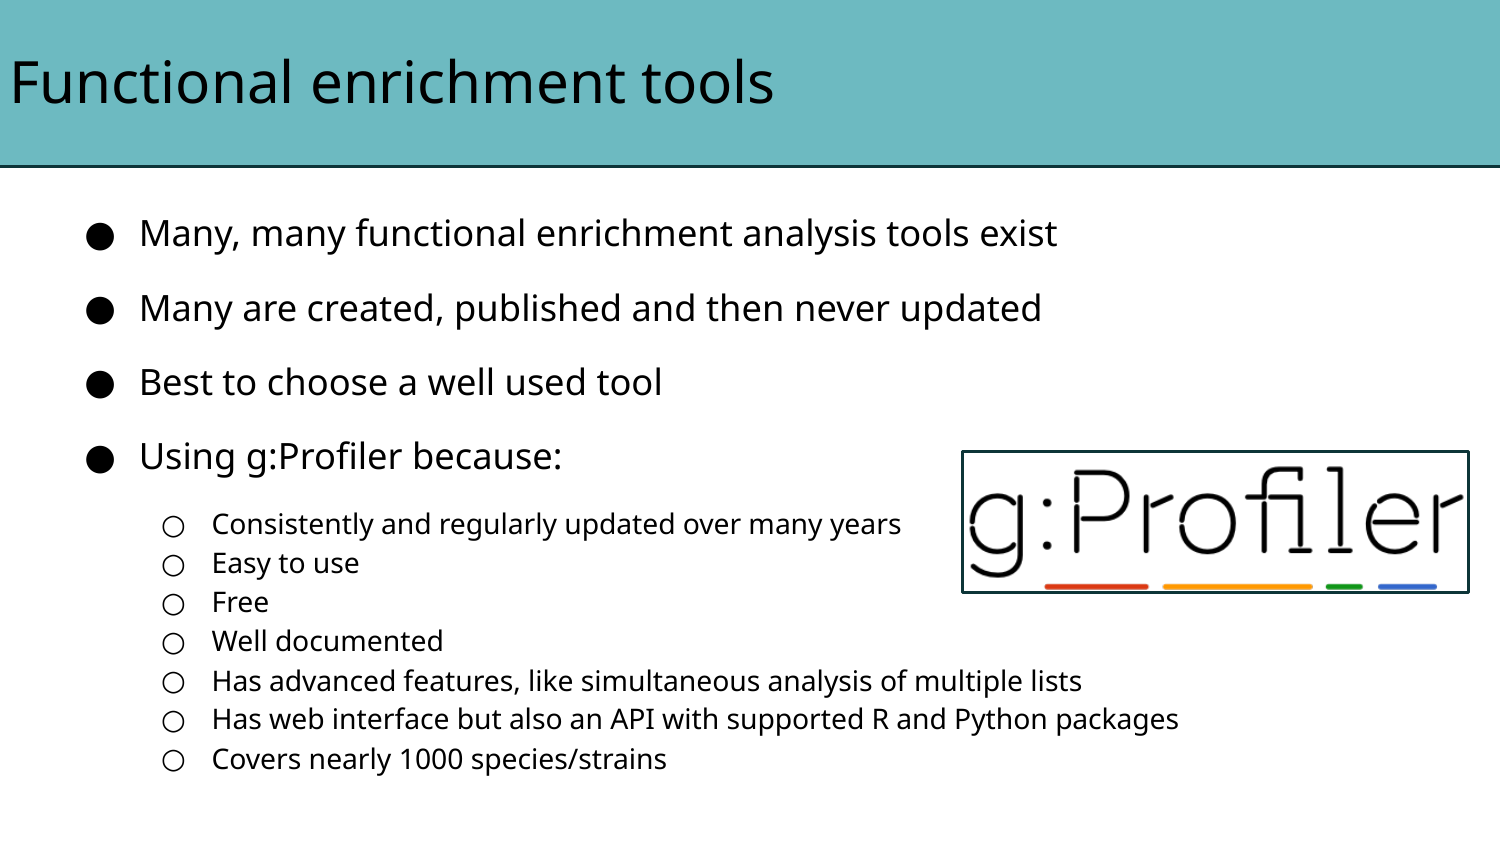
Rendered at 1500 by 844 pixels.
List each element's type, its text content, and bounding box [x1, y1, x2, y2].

list Many, many functional enrichment analysis tools exist Many are created, published and then never updated Best to choose a well used tool Using g:Profiler because: Consistently and regularly updated over many years Easy to use Free Well documented Has advanced features, like simultaneous analysis of multiple lists Has web interface but also an API with supported R and Python packages Covers nearly 1000 species/strains [51, 189, 1449, 796]
picture [963, 453, 1468, 591]
title Functional enrichment tools [0, 0, 1500, 168]
